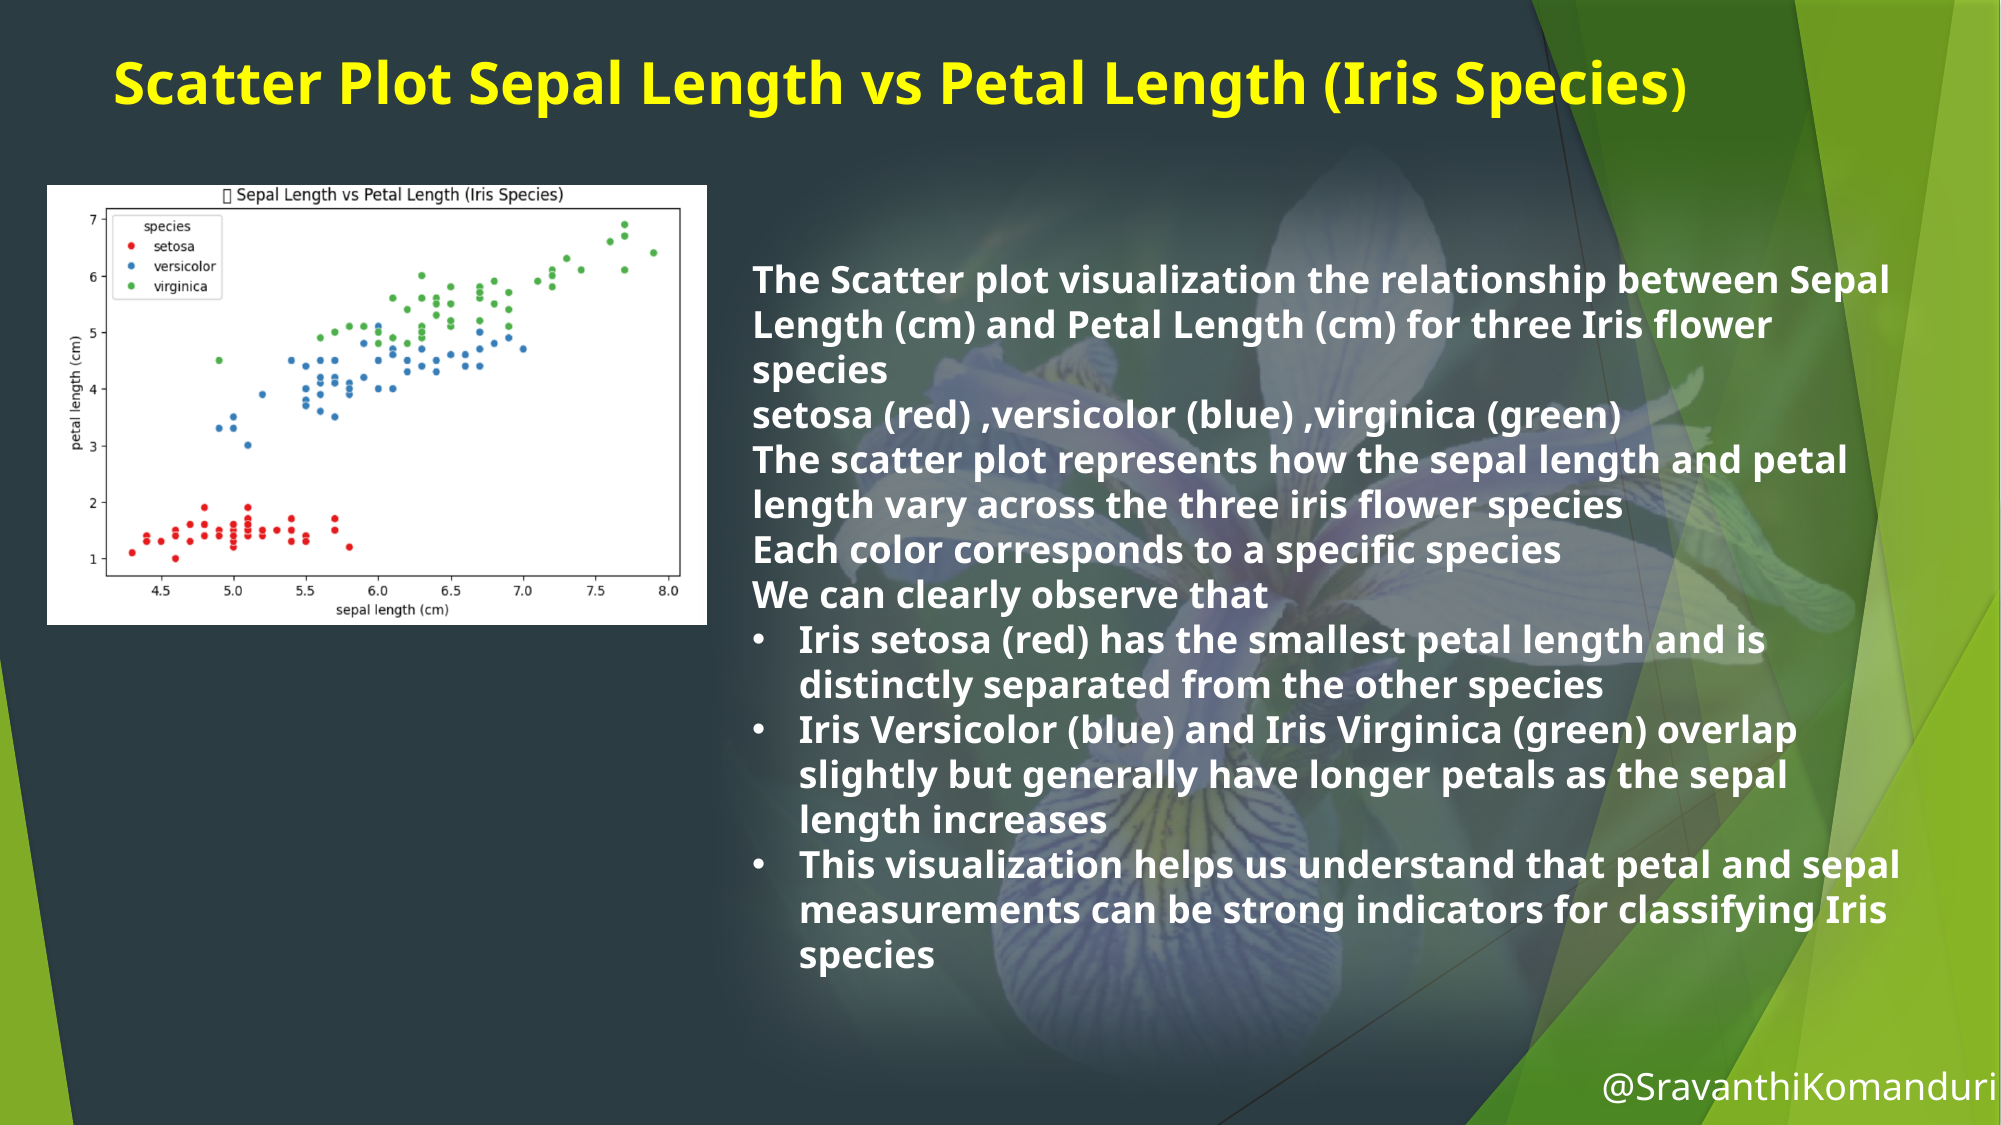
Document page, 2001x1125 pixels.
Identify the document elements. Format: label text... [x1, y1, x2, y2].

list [46, 185, 707, 626]
text_box @SravanthiKomanduri [1586, 1055, 2000, 1116]
title Scatter Plot Sepal Length vs Petal Length (Iris Species) [98, 38, 1815, 134]
text_box The Scatter plot visualization the relationship between Sepal Length (cm) and Petal Length (cm) for three Iris flower species setosa (red) ,versicolor (blue) ,virginica (green) The scatter plot represents how the sepal length and petal length vary across the three iris flower species Each color corresponds to a specific species We can clearly observe that Iris setosa (red) has the smallest petal length and is distinctly separated from the other species Iris Versicolor (blue) and Iris Virginica (green) overlap slightly but generally have longer petals as the sepal length increases This visualization helps us understand that petal and sepal measurements can be strong indicators for classifying Iris species [867, 294, 1792, 938]
